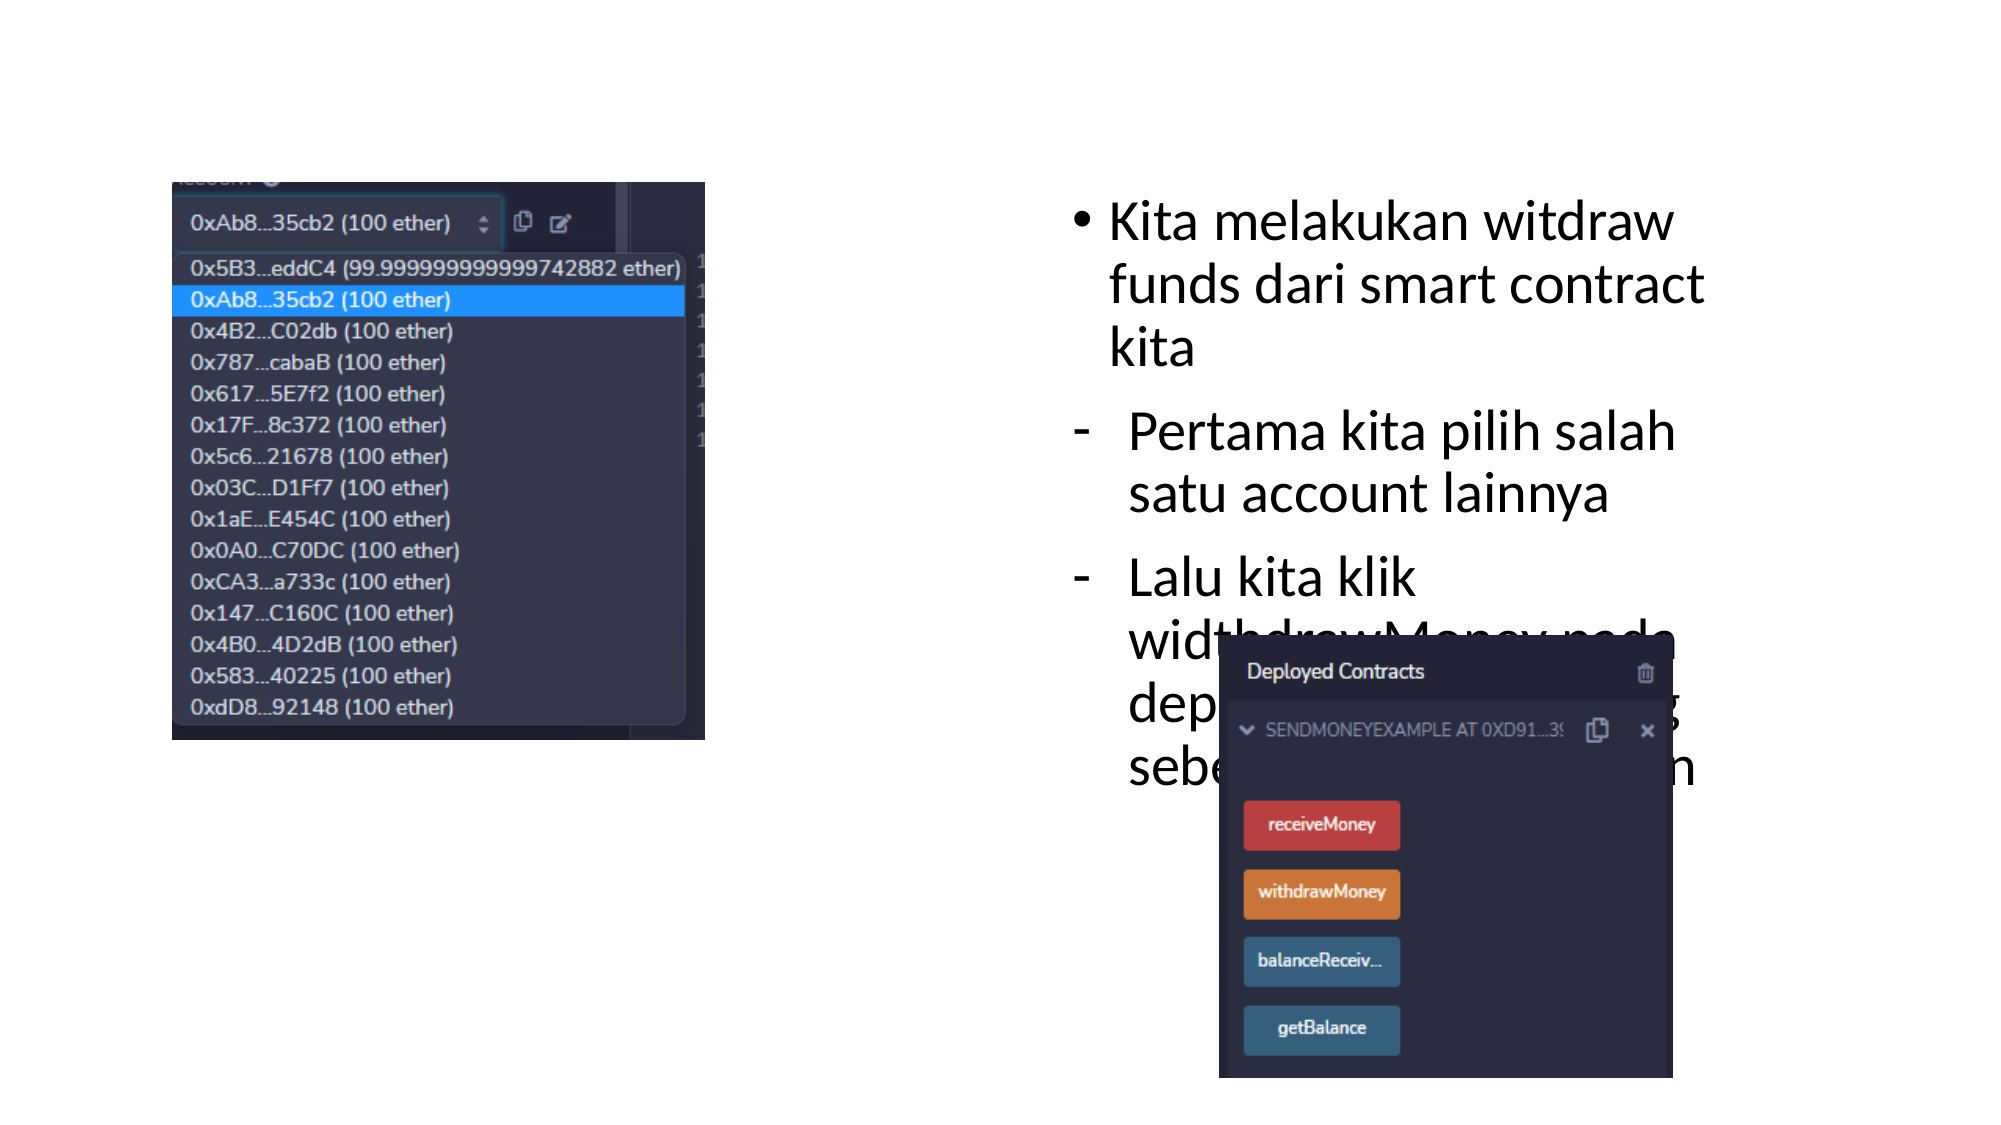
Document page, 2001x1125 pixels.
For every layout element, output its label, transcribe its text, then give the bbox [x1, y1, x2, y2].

picture [172, 182, 705, 740]
list Kita melakukan witdraw funds dari smart contract kita Pertama kita pilih salah satu account lainnya Lalu kita klik widthdrawMoney pada deployed contract yang sebelum nya kita jalanin [1057, 182, 1740, 1027]
picture [1219, 635, 1673, 1079]
